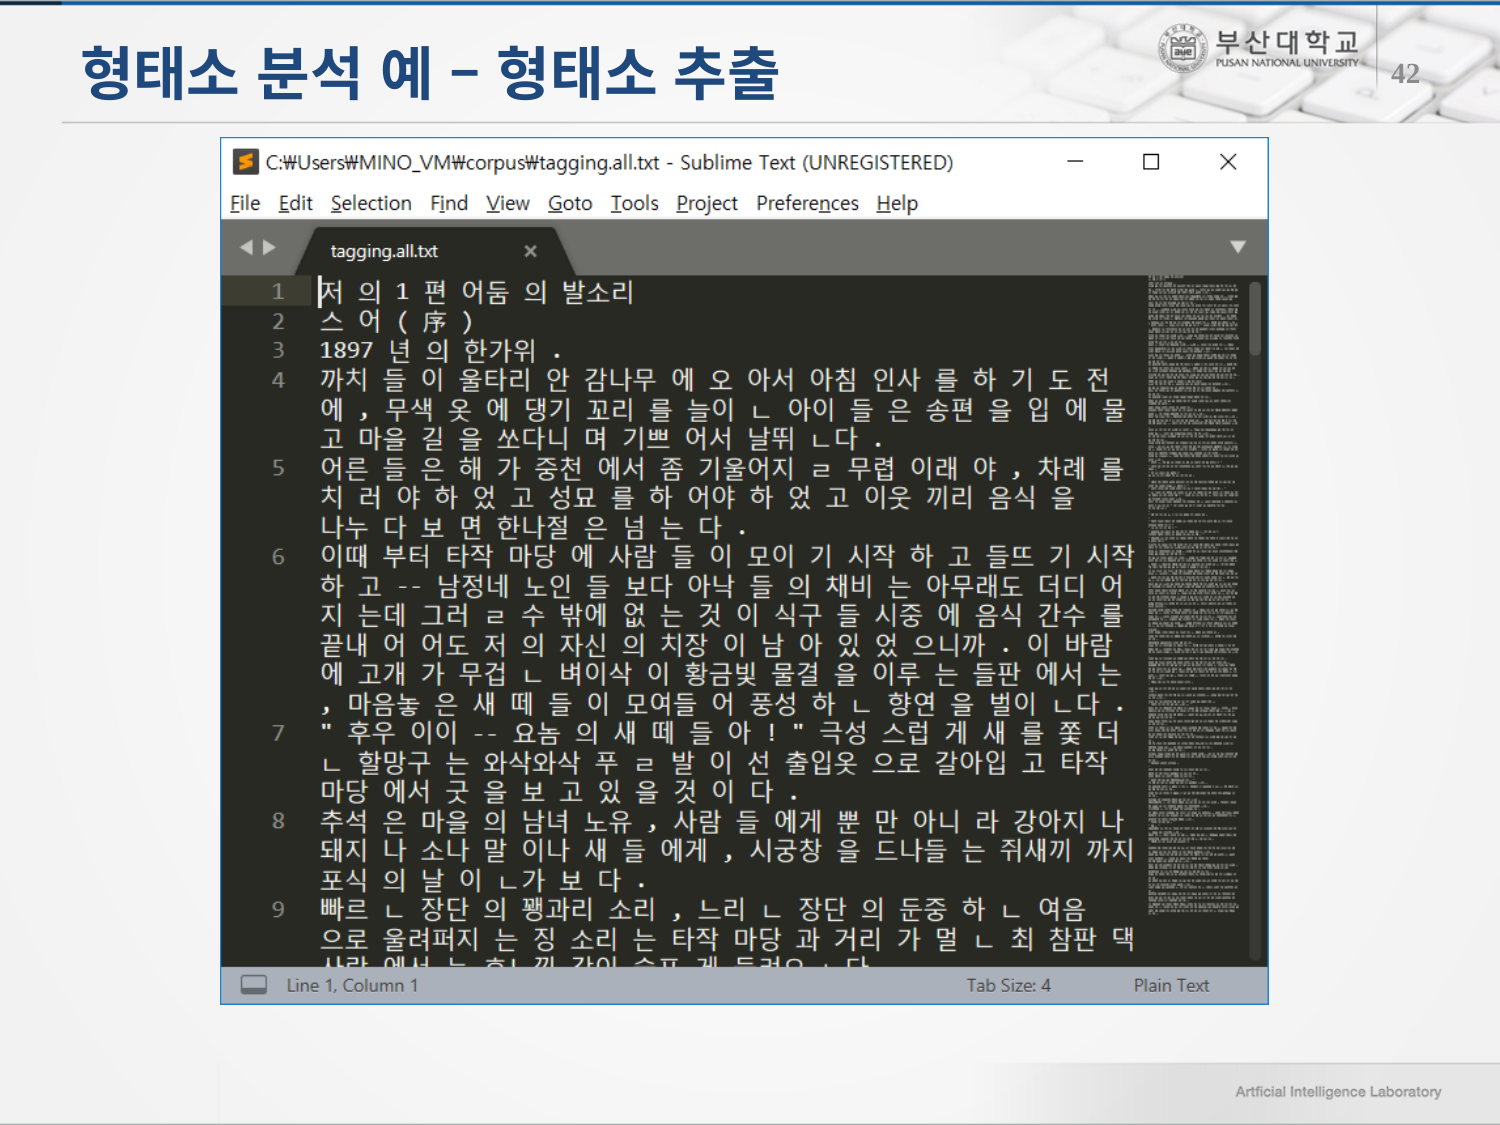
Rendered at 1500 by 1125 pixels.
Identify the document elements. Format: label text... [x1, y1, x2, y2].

slide_number 42 [1376, 30, 1461, 114]
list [220, 136, 1270, 1006]
picture [0, 0, 1500, 1125]
title 형태소 분석 예 – 형태소 추출 [64, 30, 1152, 114]
